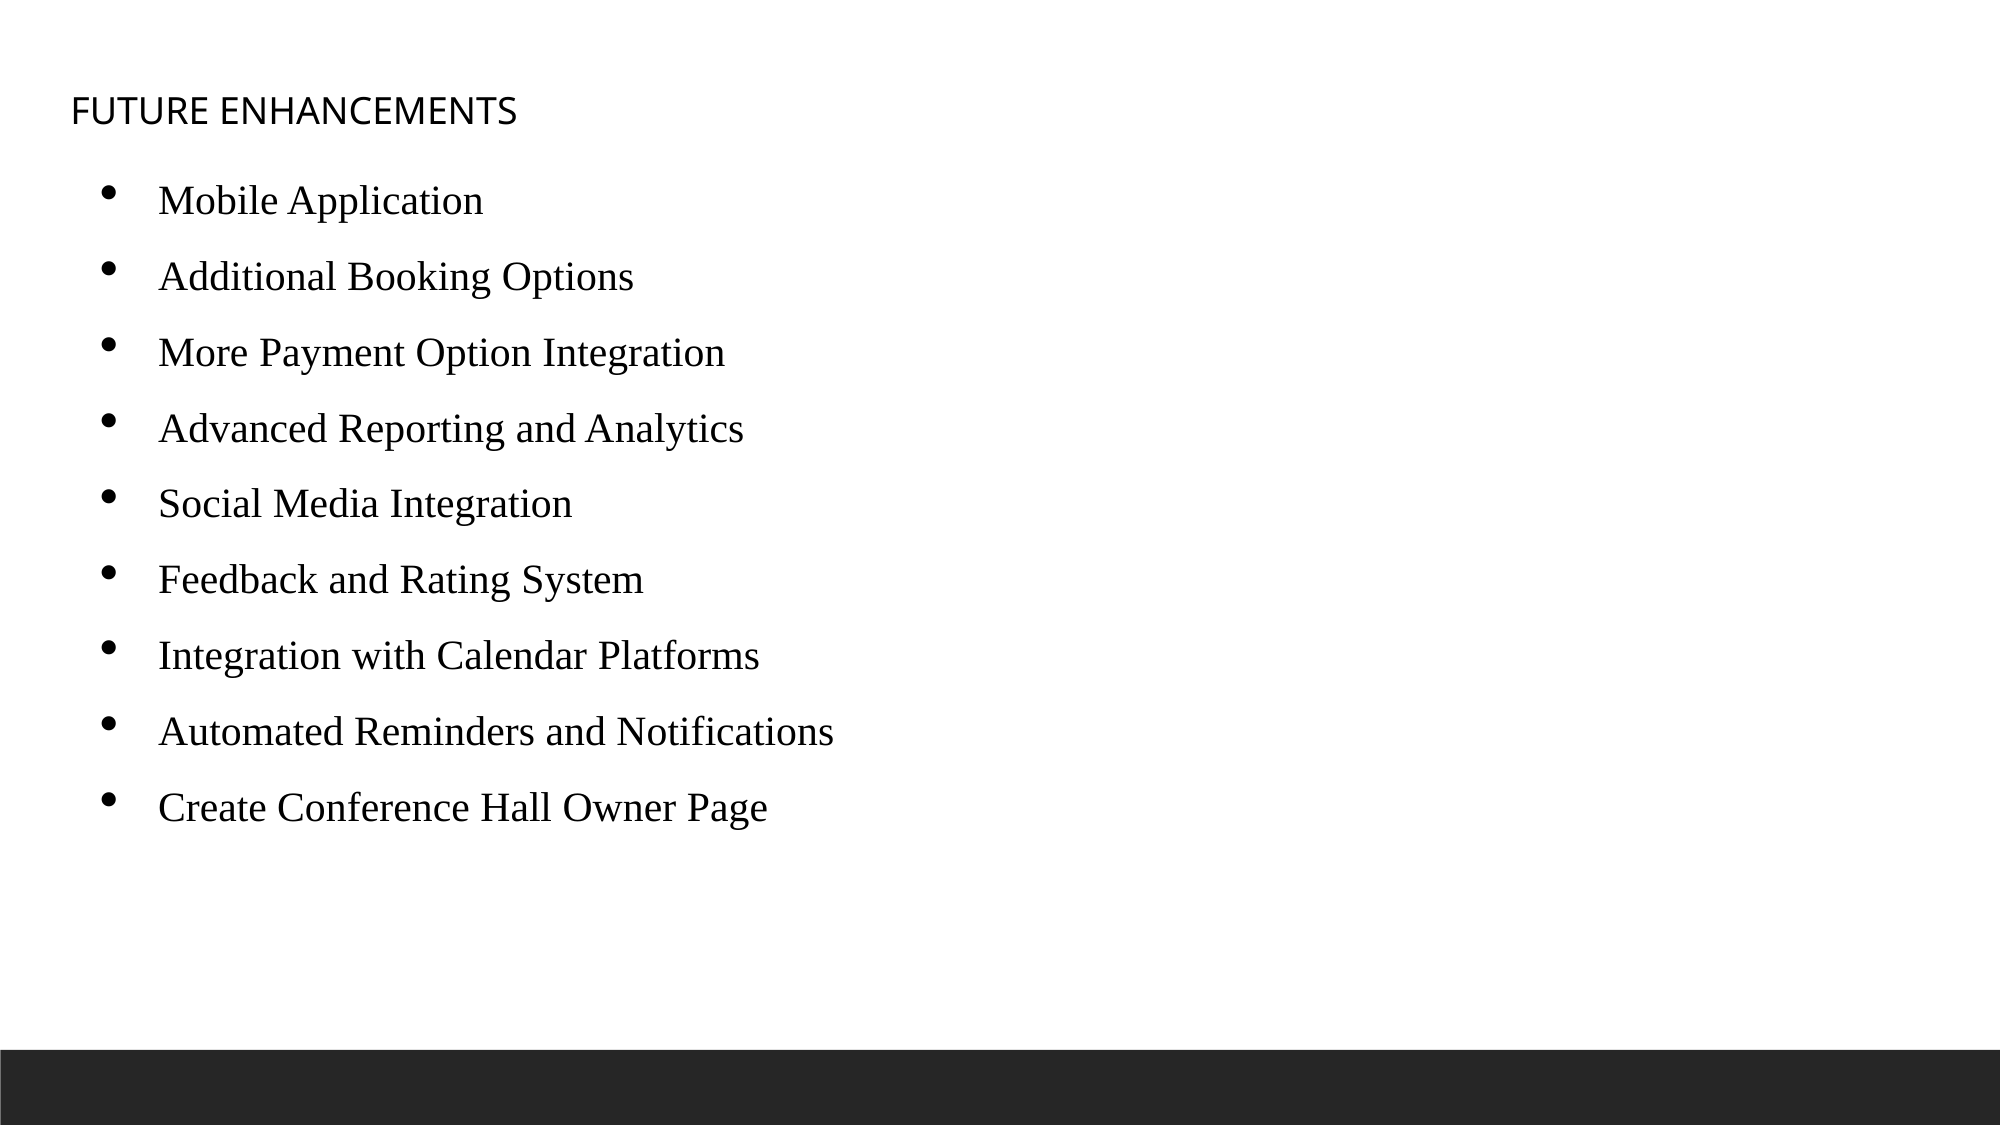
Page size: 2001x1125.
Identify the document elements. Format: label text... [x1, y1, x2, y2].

text_box FUTURE ENHANCEMENTS [55, 79, 1017, 140]
text_box Mobile Application Additional Booking Options More Payment Option Integration Advanced Reporting and Analytics Social Media Integration Feedback and Rating System Integration with Calendar Platforms Automated Reminders and Notifications Create Conference Hall Owner Page [87, 140, 1945, 837]
